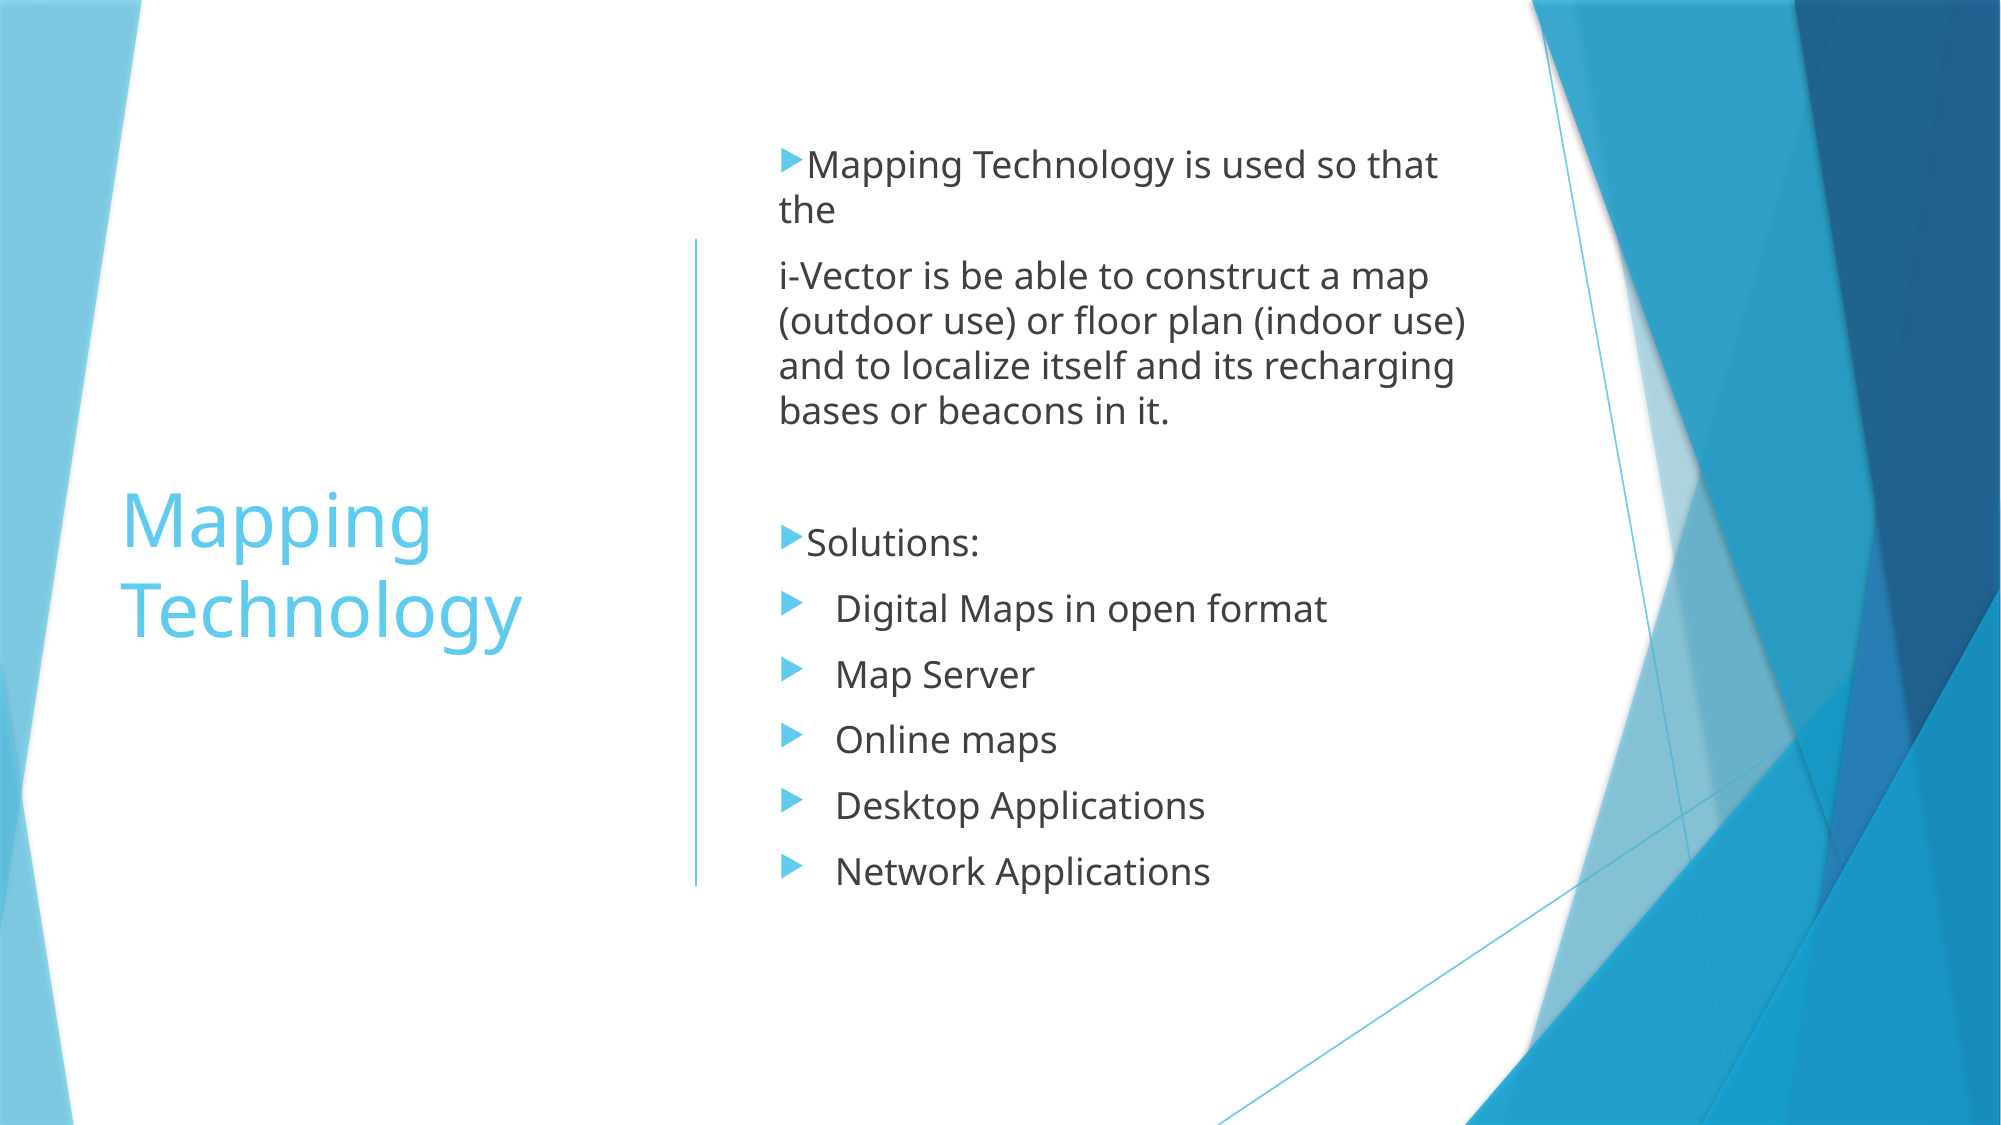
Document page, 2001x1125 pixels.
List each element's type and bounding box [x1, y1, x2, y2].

text_box [0, 0, 2000, 1125]
